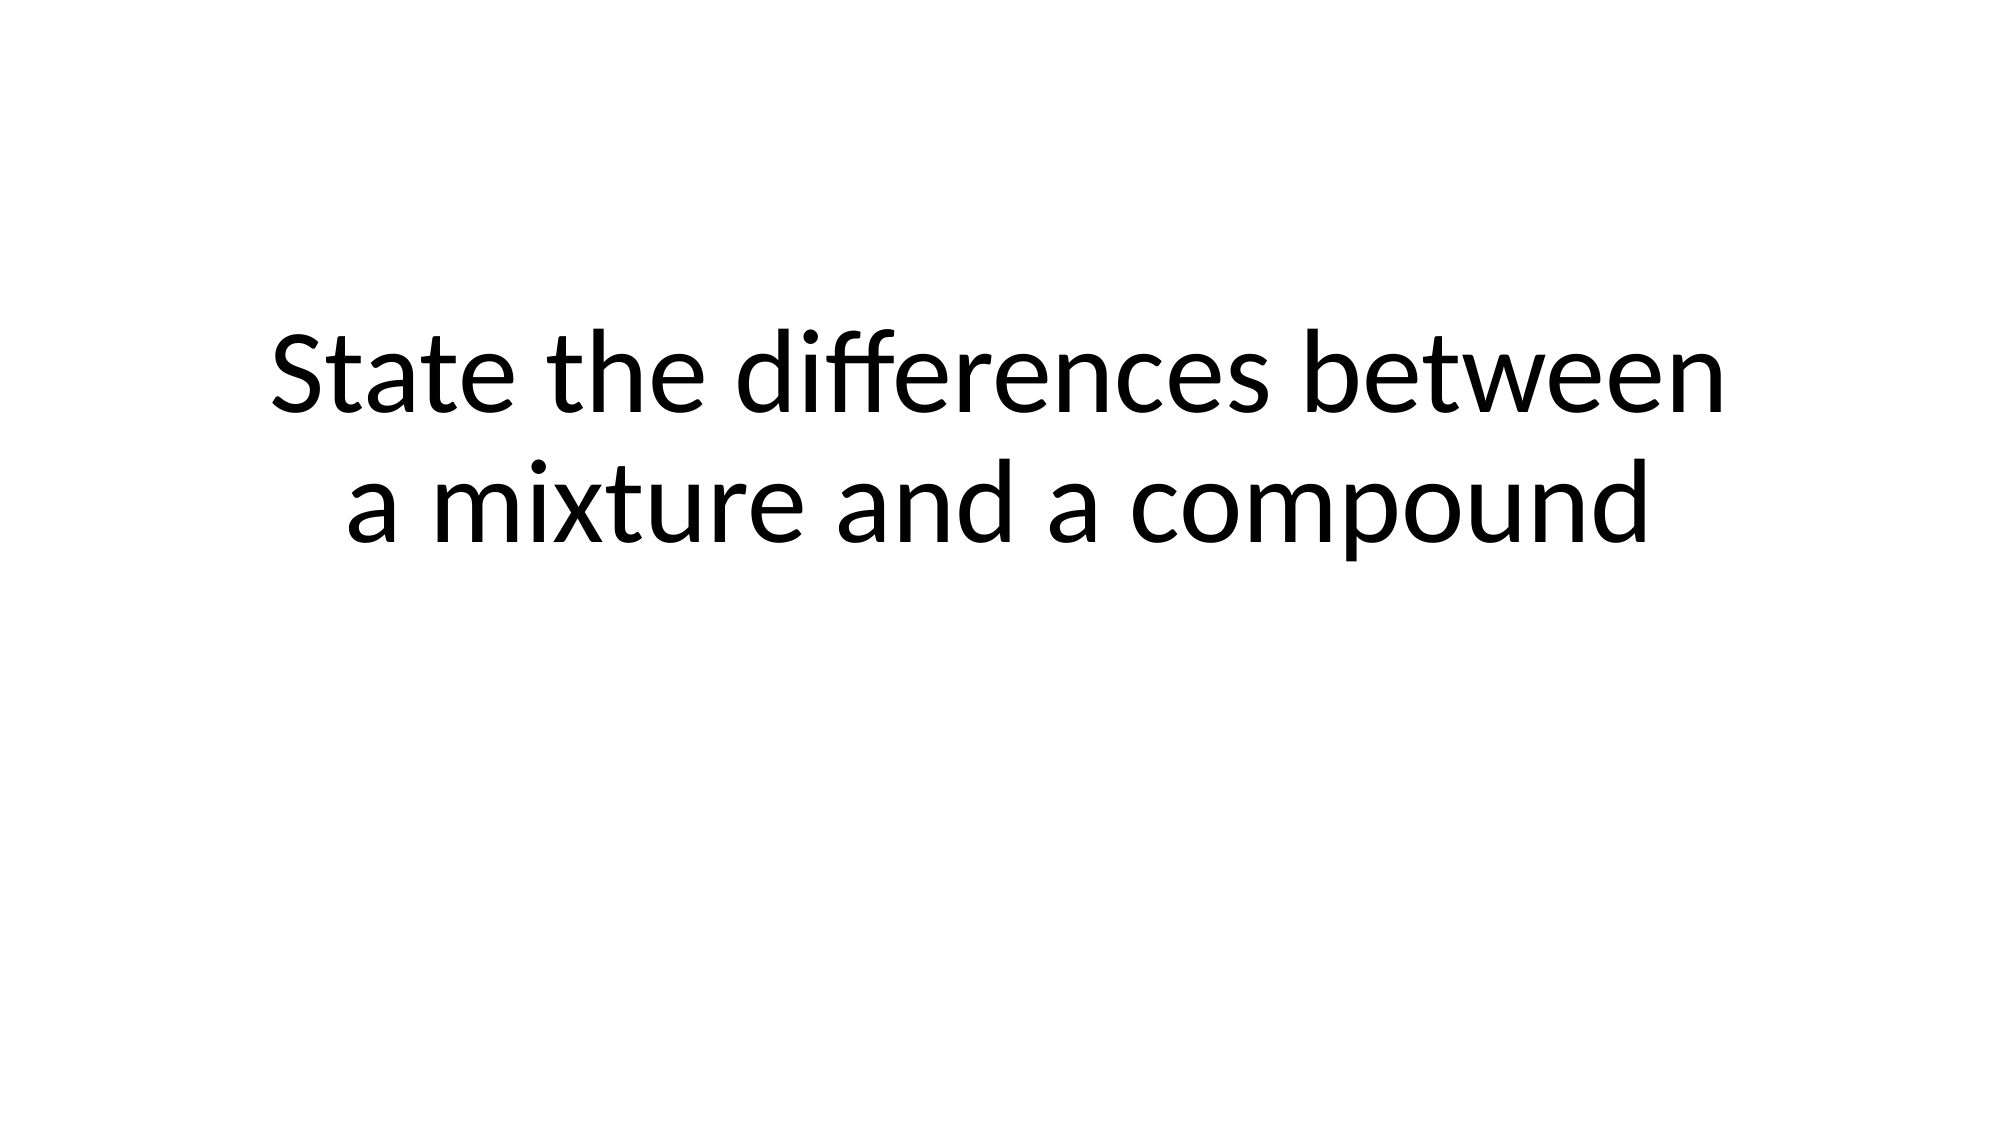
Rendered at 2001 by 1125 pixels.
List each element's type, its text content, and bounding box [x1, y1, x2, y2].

title State the differences between a mixture and a compound [249, 184, 1750, 576]
